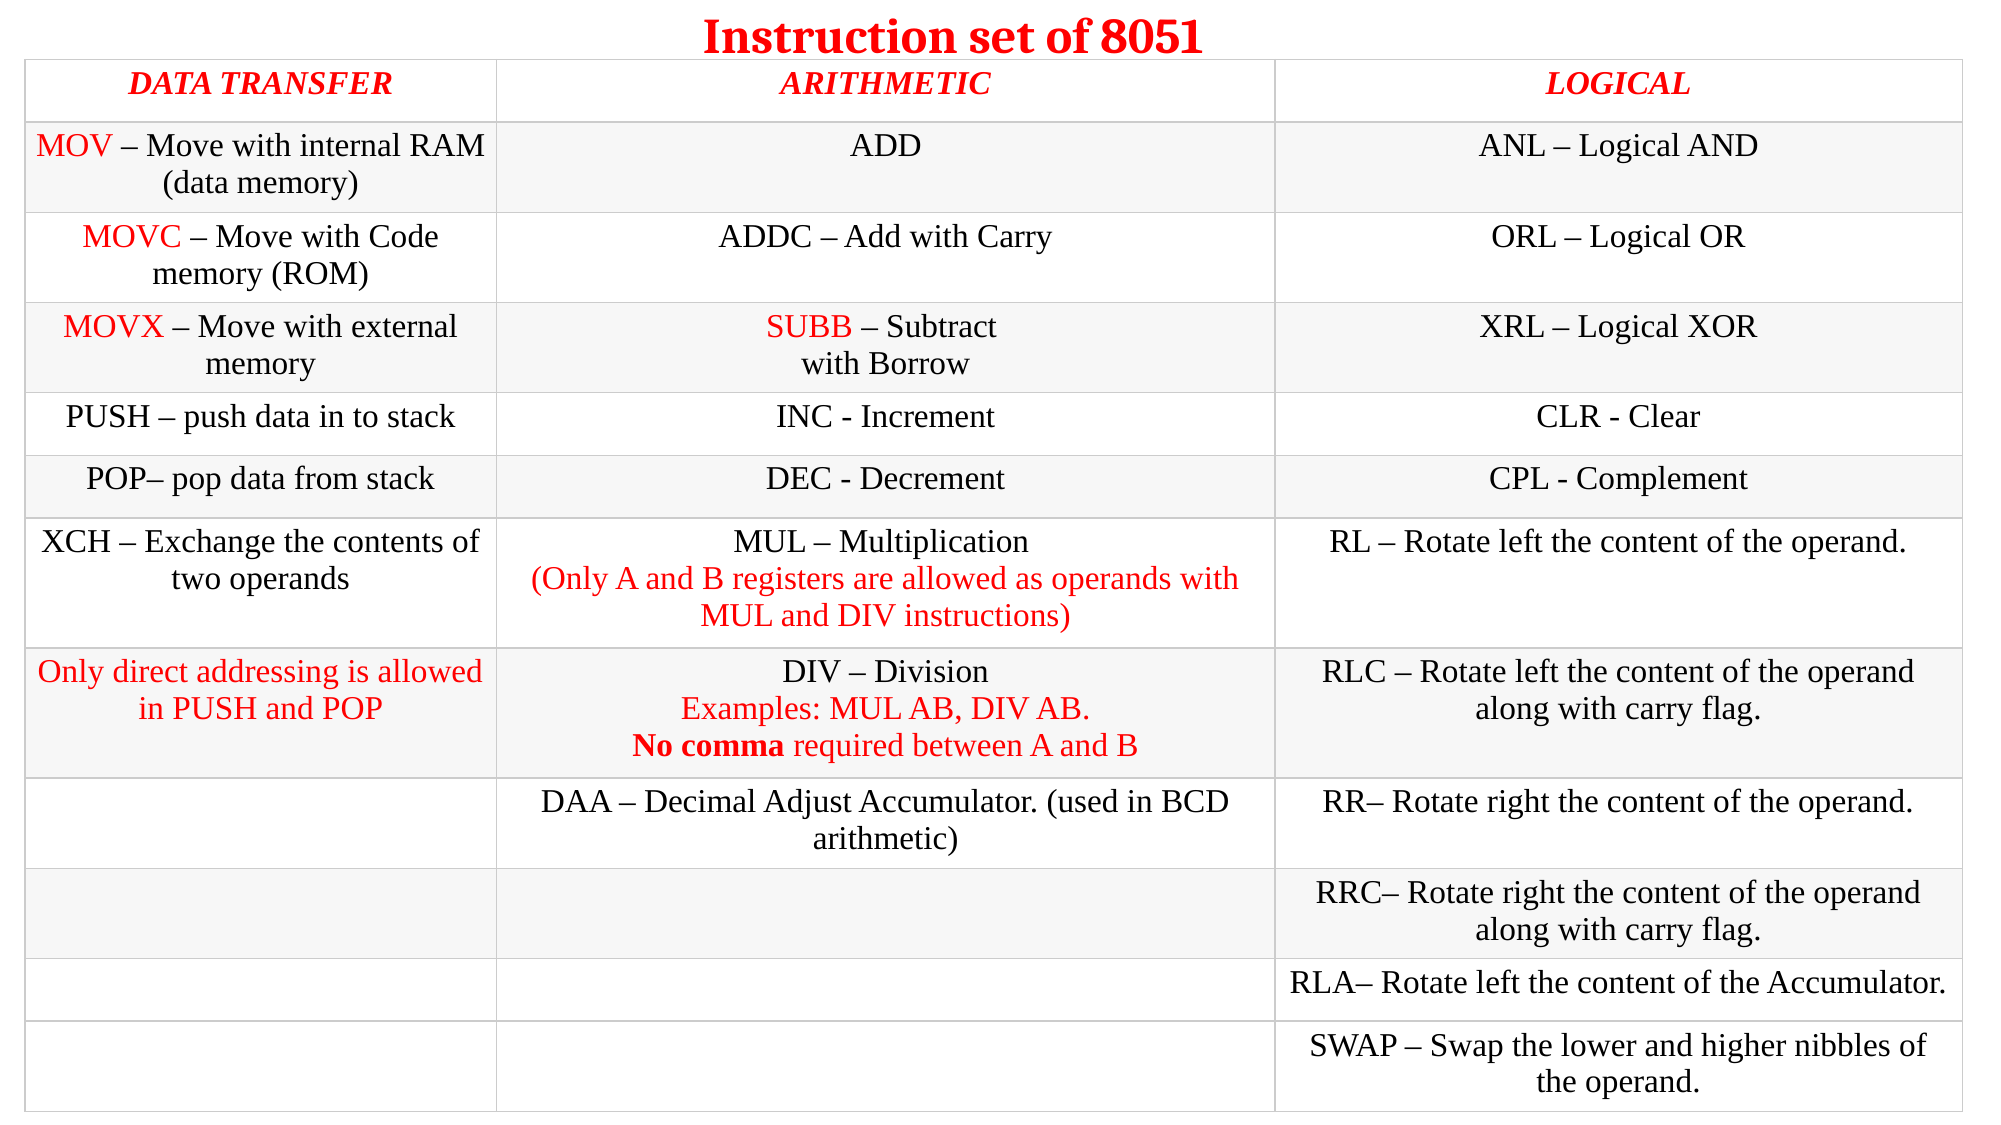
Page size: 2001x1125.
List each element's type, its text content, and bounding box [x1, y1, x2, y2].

table_cell CPL - Complement [1276, 456, 1962, 517]
table_cell [26, 1022, 496, 1111]
table_cell DIV – Division Examples: MUL AB, DIV AB. No comma required between A and B [497, 649, 1274, 777]
table_cell RLC – Rotate left the content of the operand along with carry flag. [1276, 649, 1962, 777]
table_cell [497, 869, 1274, 958]
table_cell [497, 959, 1274, 1020]
table_cell DEC - Decrement [497, 456, 1274, 517]
table_cell DAA – Decimal Adjust Accumulator. (used in BCD arithmetic) [497, 779, 1274, 868]
table_cell MOVC – Move with Code memory (ROM) [26, 213, 496, 302]
table_cell MUL – Multiplication (Only A and B registers are allowed as operands with MUL and DIV instructions) [497, 519, 1274, 647]
table_cell [497, 1022, 1274, 1111]
table_cell XRL – Logical XOR [1276, 303, 1962, 392]
table_cell PUSH – push data in to stack [26, 393, 496, 455]
table_cell Only direct addressing is allowed in PUSH and POP [26, 649, 496, 777]
table_cell [26, 779, 496, 868]
text_box Instruction set of 8051 [688, 0, 1219, 59]
table_cell RLA– Rotate left the content of the Accumulator. [1276, 959, 1962, 1020]
table_cell RRC– Rotate right the content of the operand along with carry flag. [1276, 869, 1962, 958]
table_cell [26, 869, 496, 958]
table_header DATA TRANSFER [26, 60, 496, 121]
table_cell MOVX – Move with external memory [26, 303, 496, 392]
table_cell ORL – Logical OR [1276, 213, 1962, 302]
table_cell POP– pop data from stack [26, 456, 496, 517]
table_cell ADD [497, 123, 1274, 212]
table_cell CLR - Clear [1276, 393, 1962, 455]
table_cell [26, 959, 496, 1020]
table_header ARITHMETIC [497, 60, 1274, 121]
table_cell ANL – Logical AND [1276, 123, 1962, 212]
table_cell RL – Rotate left the content of the operand. [1276, 519, 1962, 647]
table_cell RR– Rotate right the content of the operand. [1276, 779, 1962, 868]
table_cell SWAP – Swap the lower and higher nibbles of the operand. [1276, 1022, 1962, 1111]
table_header LOGICAL [1276, 60, 1962, 121]
table_cell XCH – Exchange the contents of two operands [26, 519, 496, 647]
table_cell MOV – Move with internal RAM (data memory) [26, 123, 496, 212]
table_cell INC - Increment [497, 393, 1274, 455]
table_cell SUBB – Subtract with Borrow [497, 303, 1274, 392]
table_cell ADDC – Add with Carry [497, 213, 1274, 302]
